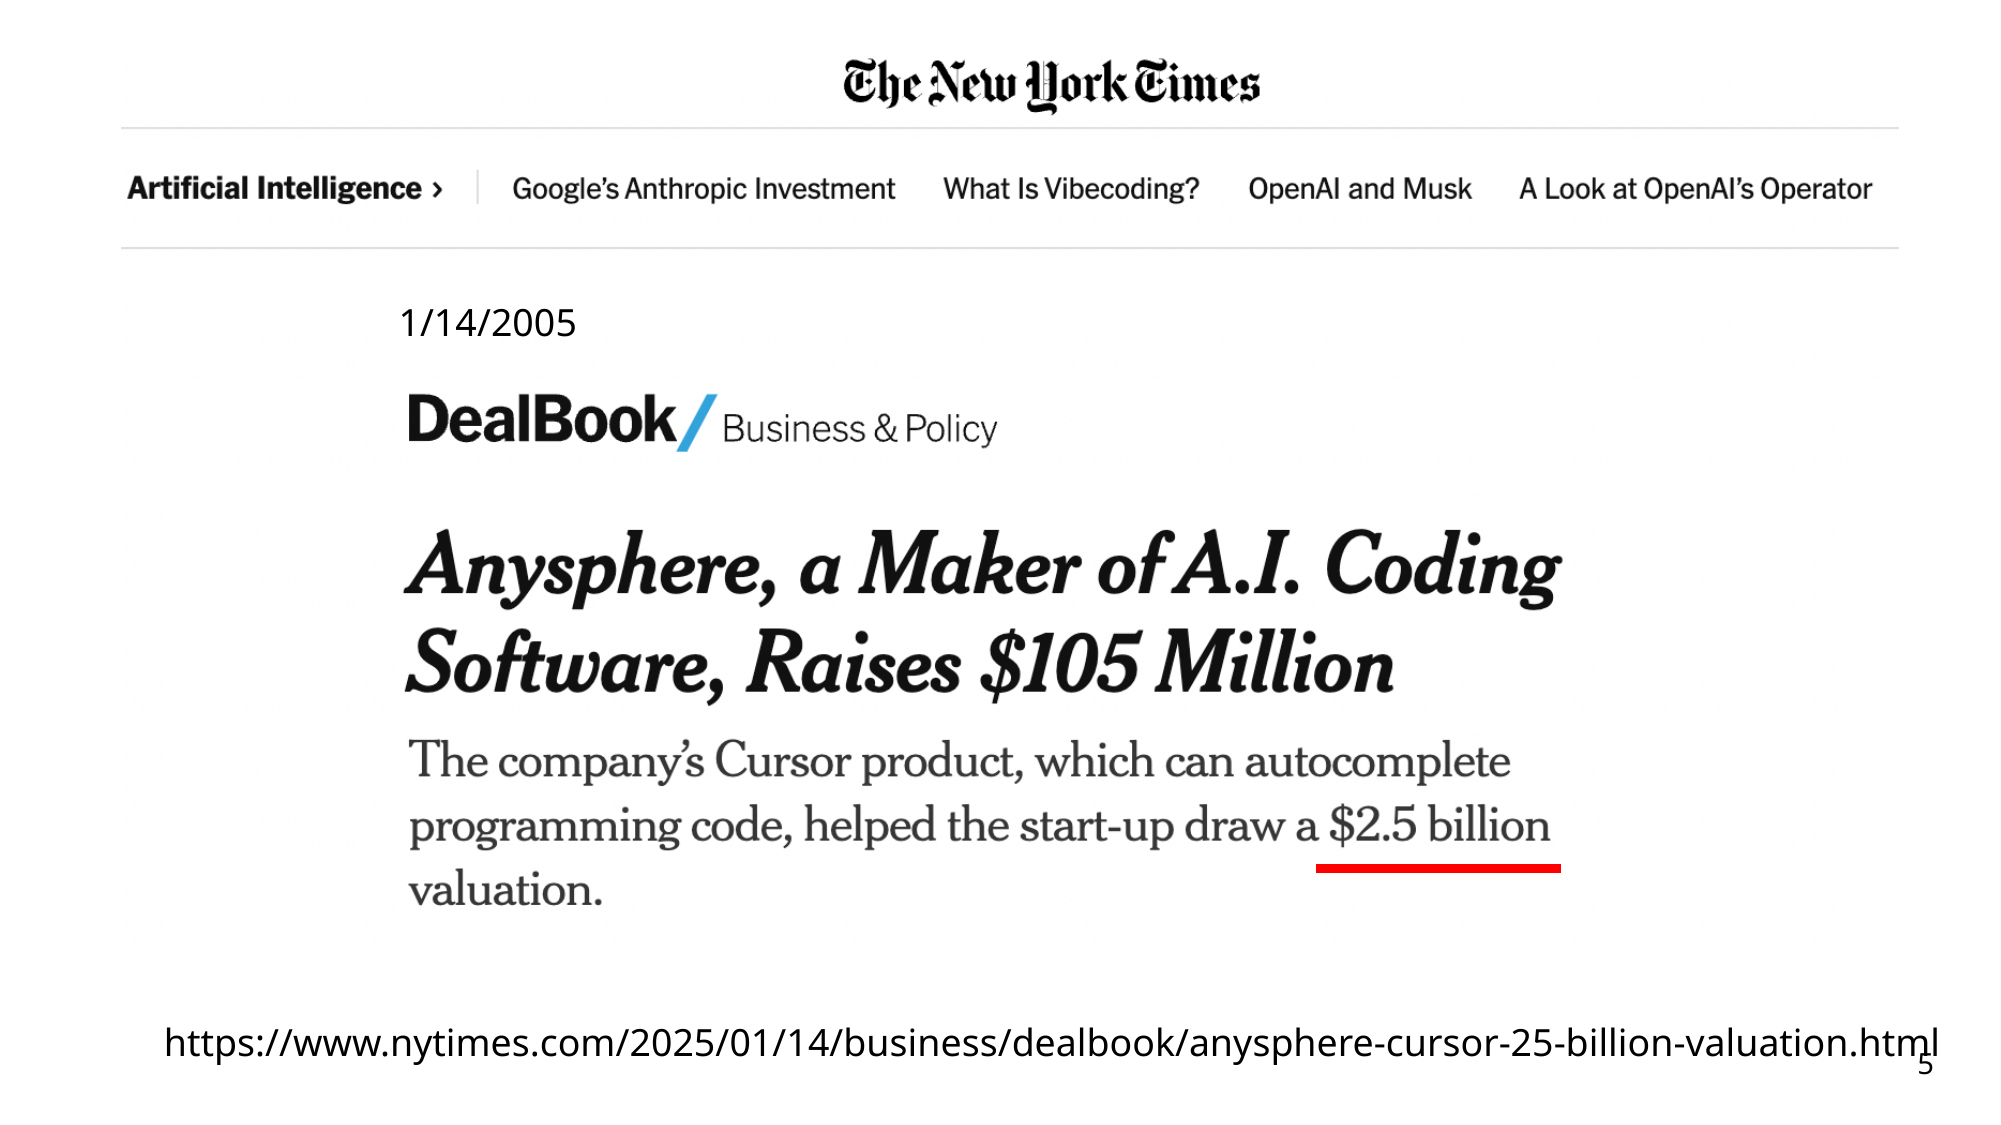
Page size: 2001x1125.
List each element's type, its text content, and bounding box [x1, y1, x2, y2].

slide_number 5 [1499, 1035, 1949, 1096]
text_box https://www.nytimes.com/2025/01/14/business/dealbook/anysphere-cursor-25-billion-valuation.html [149, 1011, 1957, 1072]
picture [121, 52, 1899, 950]
